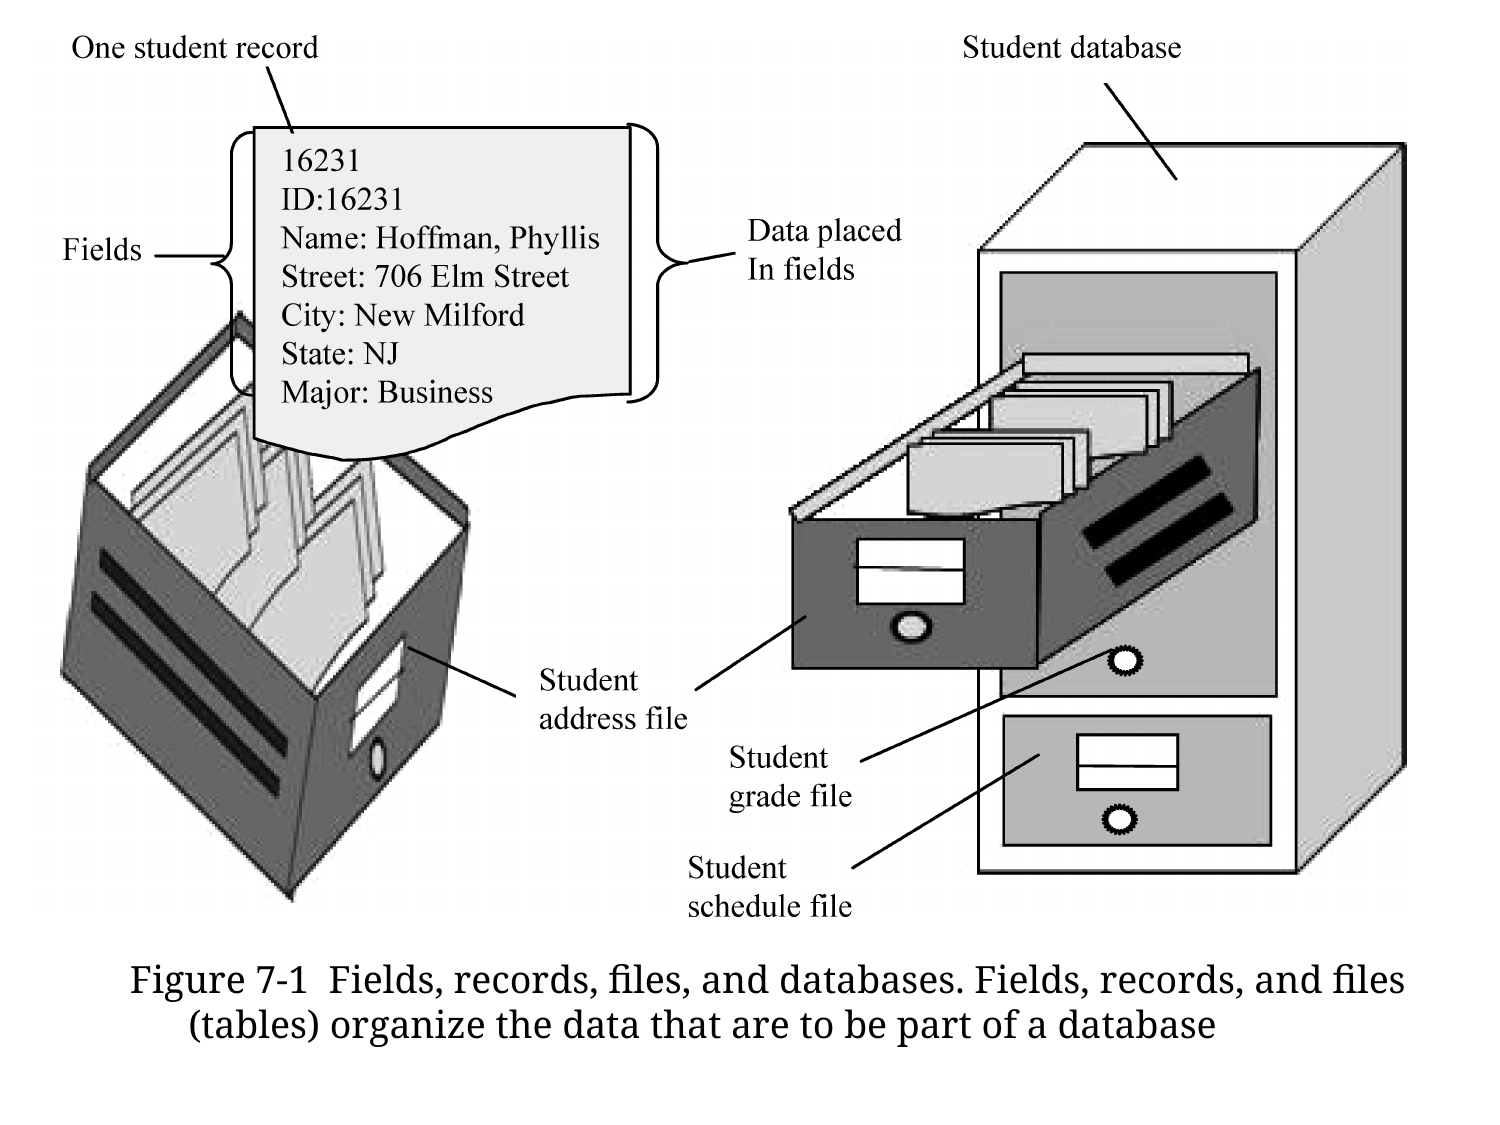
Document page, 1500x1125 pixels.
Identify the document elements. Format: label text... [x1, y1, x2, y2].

text_box Figure 7-1 Fields, records, files, and databases. Fields, records, and files (tables) organize the data that are to be part of a database [115, 948, 1423, 1054]
picture [24, 34, 1407, 918]
